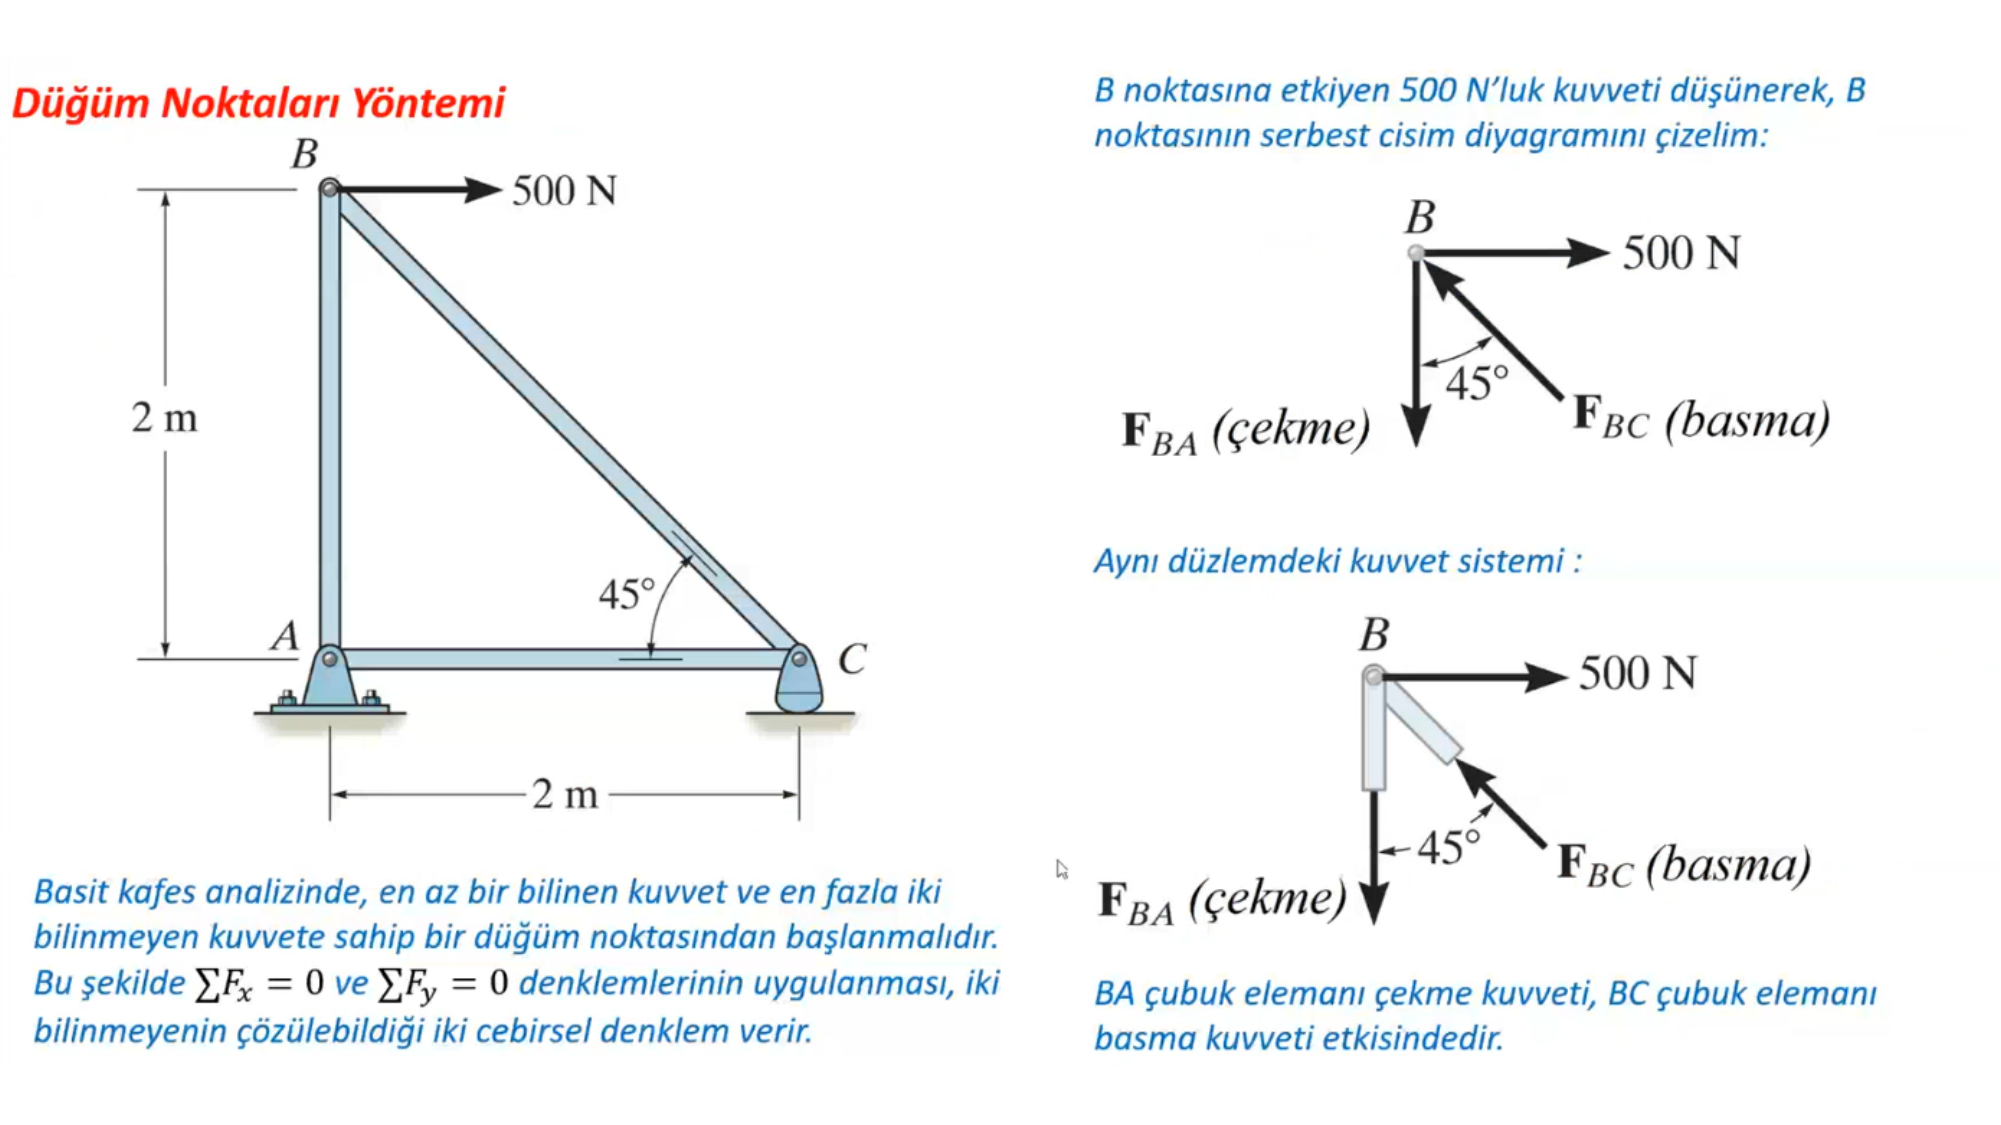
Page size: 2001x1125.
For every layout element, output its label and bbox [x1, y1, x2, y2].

picture [0, 57, 2000, 1068]
